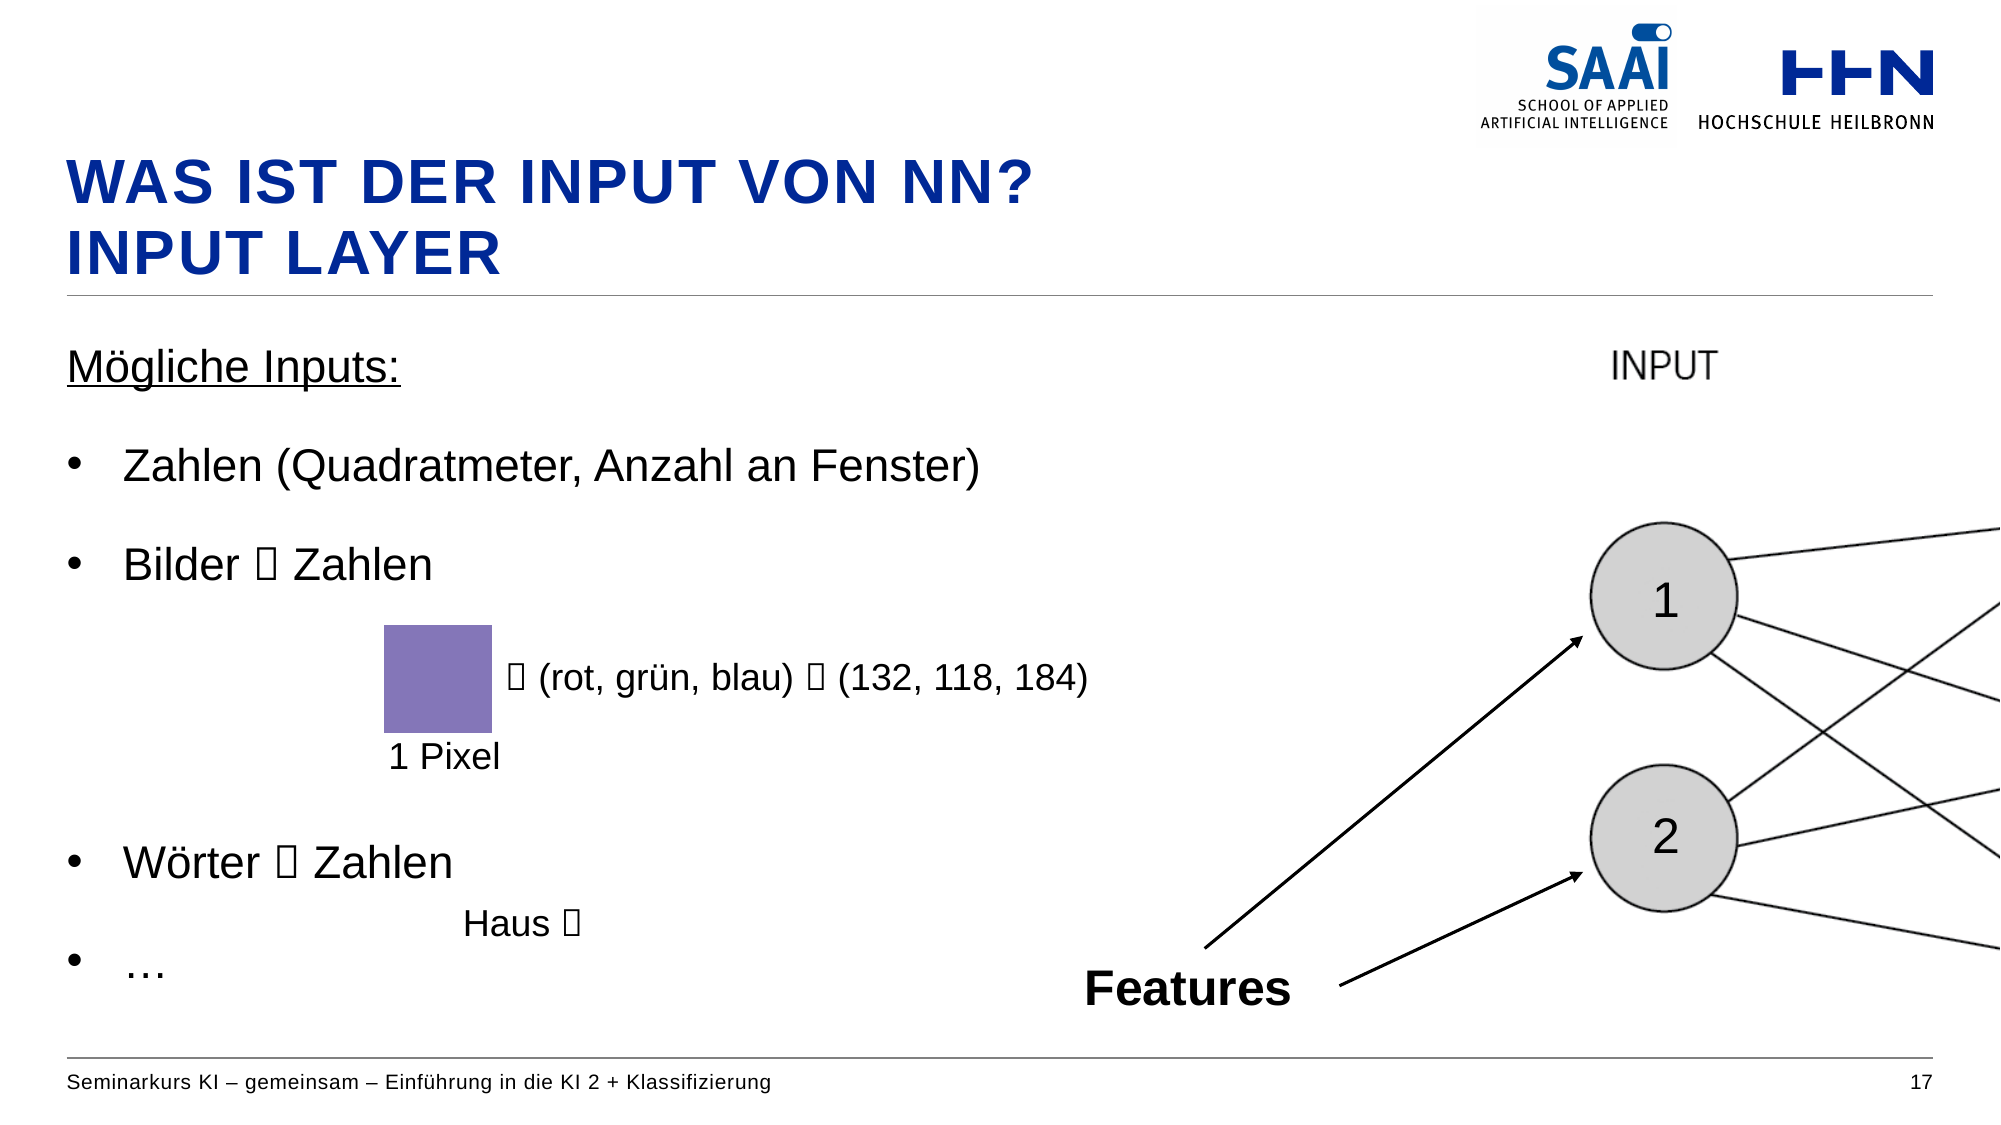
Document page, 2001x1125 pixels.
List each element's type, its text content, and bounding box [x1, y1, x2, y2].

title Was ist der Input von NN? Input Layer [66, 147, 1933, 290]
text_box 1 Pixel [373, 724, 552, 785]
list Mögliche Inputs: Zahlen (Quadratmeter, Anzahl an Fenster) Bilder  Zahlen Wörter  Zahlen … [66, 333, 1561, 1025]
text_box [1339, 871, 1584, 987]
picture [1561, 314, 2000, 1044]
slide_number 17 [1621, 1068, 1933, 1105]
text_box  (rot, grün, blau)  (132, 118, 184) [490, 645, 1204, 706]
picture [1476, 5, 1677, 147]
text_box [1204, 635, 1584, 949]
text_box [384, 625, 492, 724]
footer Seminarkurs KI – gemeinsam – Einführung in die KI 2 + Klassifizierung [66, 1068, 1277, 1105]
text_box Features [1069, 948, 1340, 1024]
